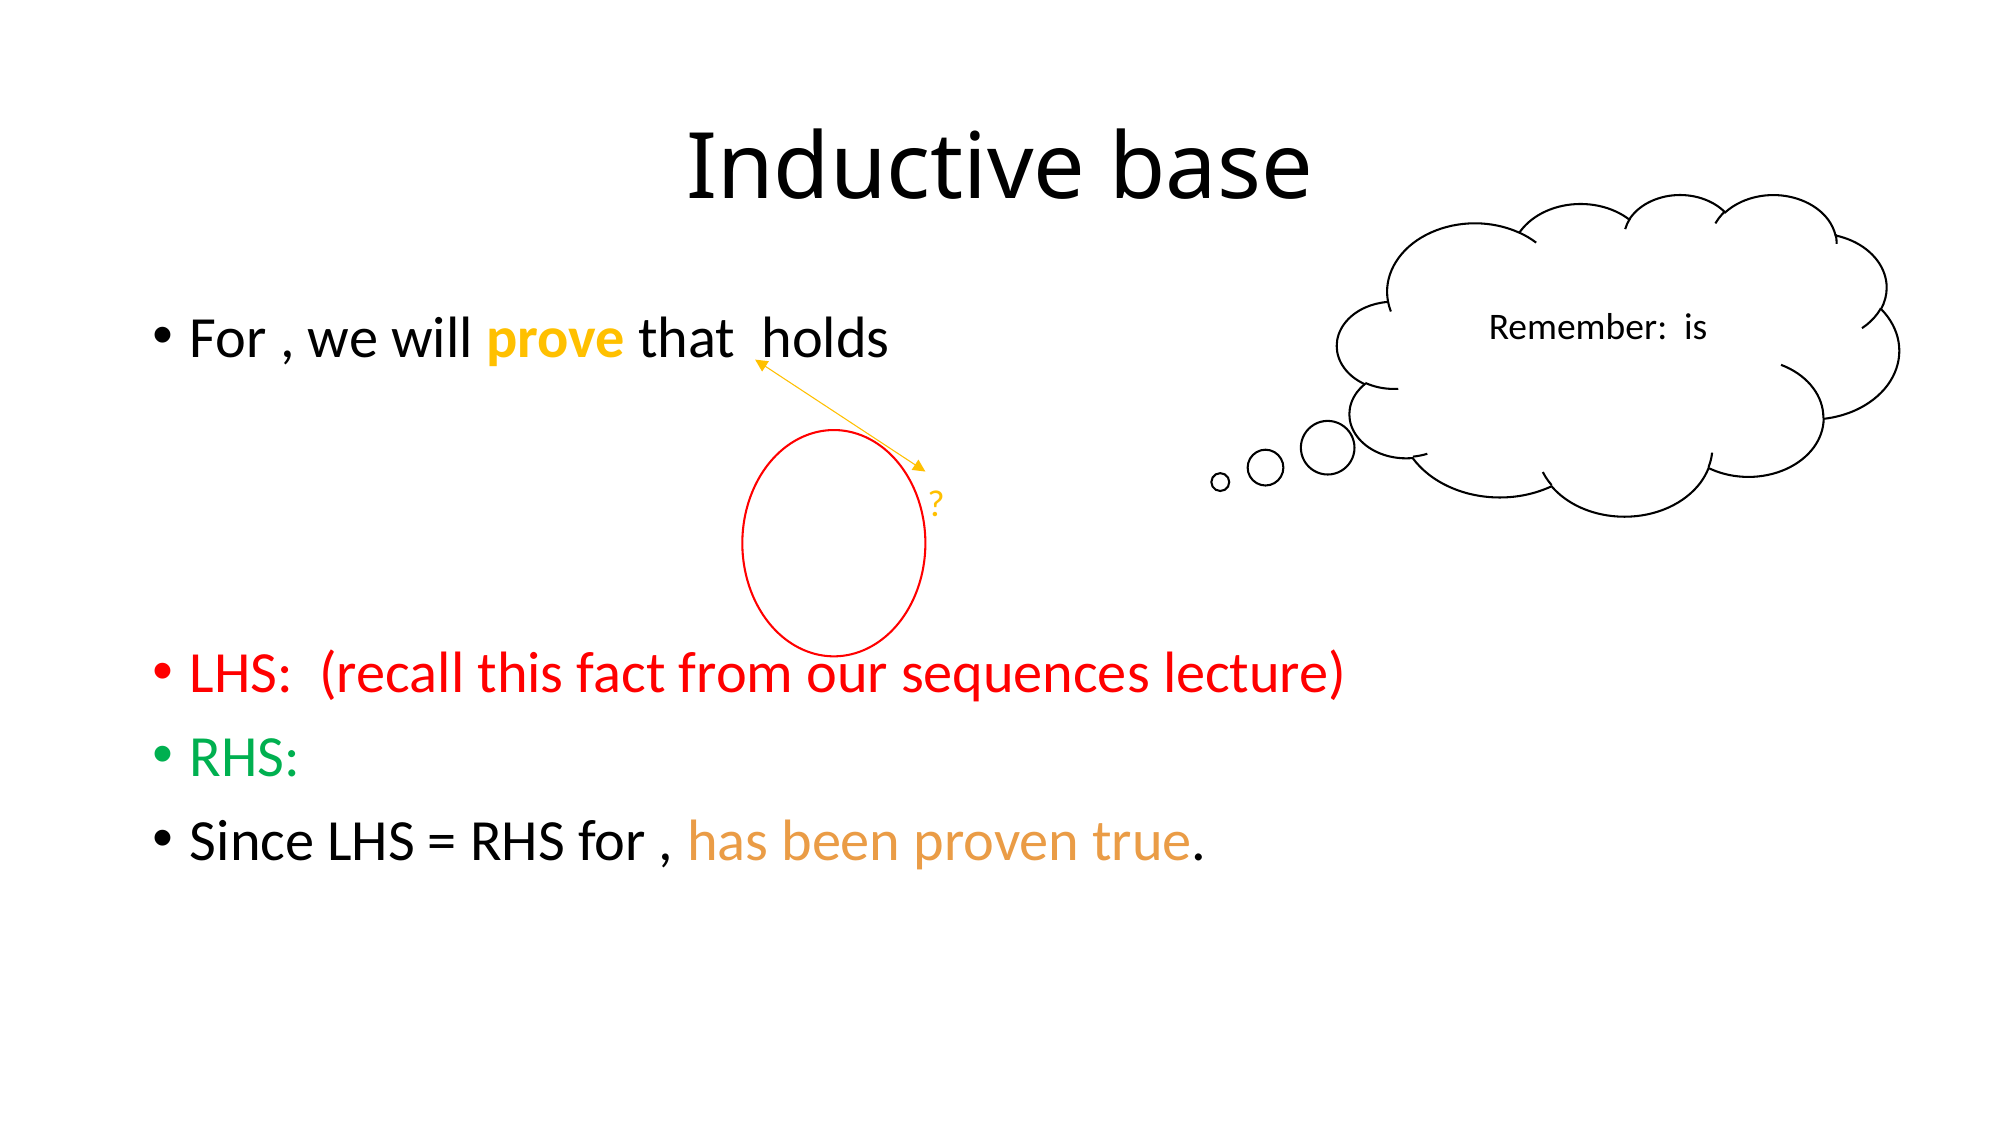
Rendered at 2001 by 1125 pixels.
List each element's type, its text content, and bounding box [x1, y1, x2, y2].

text_box ? [912, 471, 975, 532]
title Inductive base [137, 59, 1863, 278]
text_box [741, 472, 927, 658]
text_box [755, 359, 926, 472]
